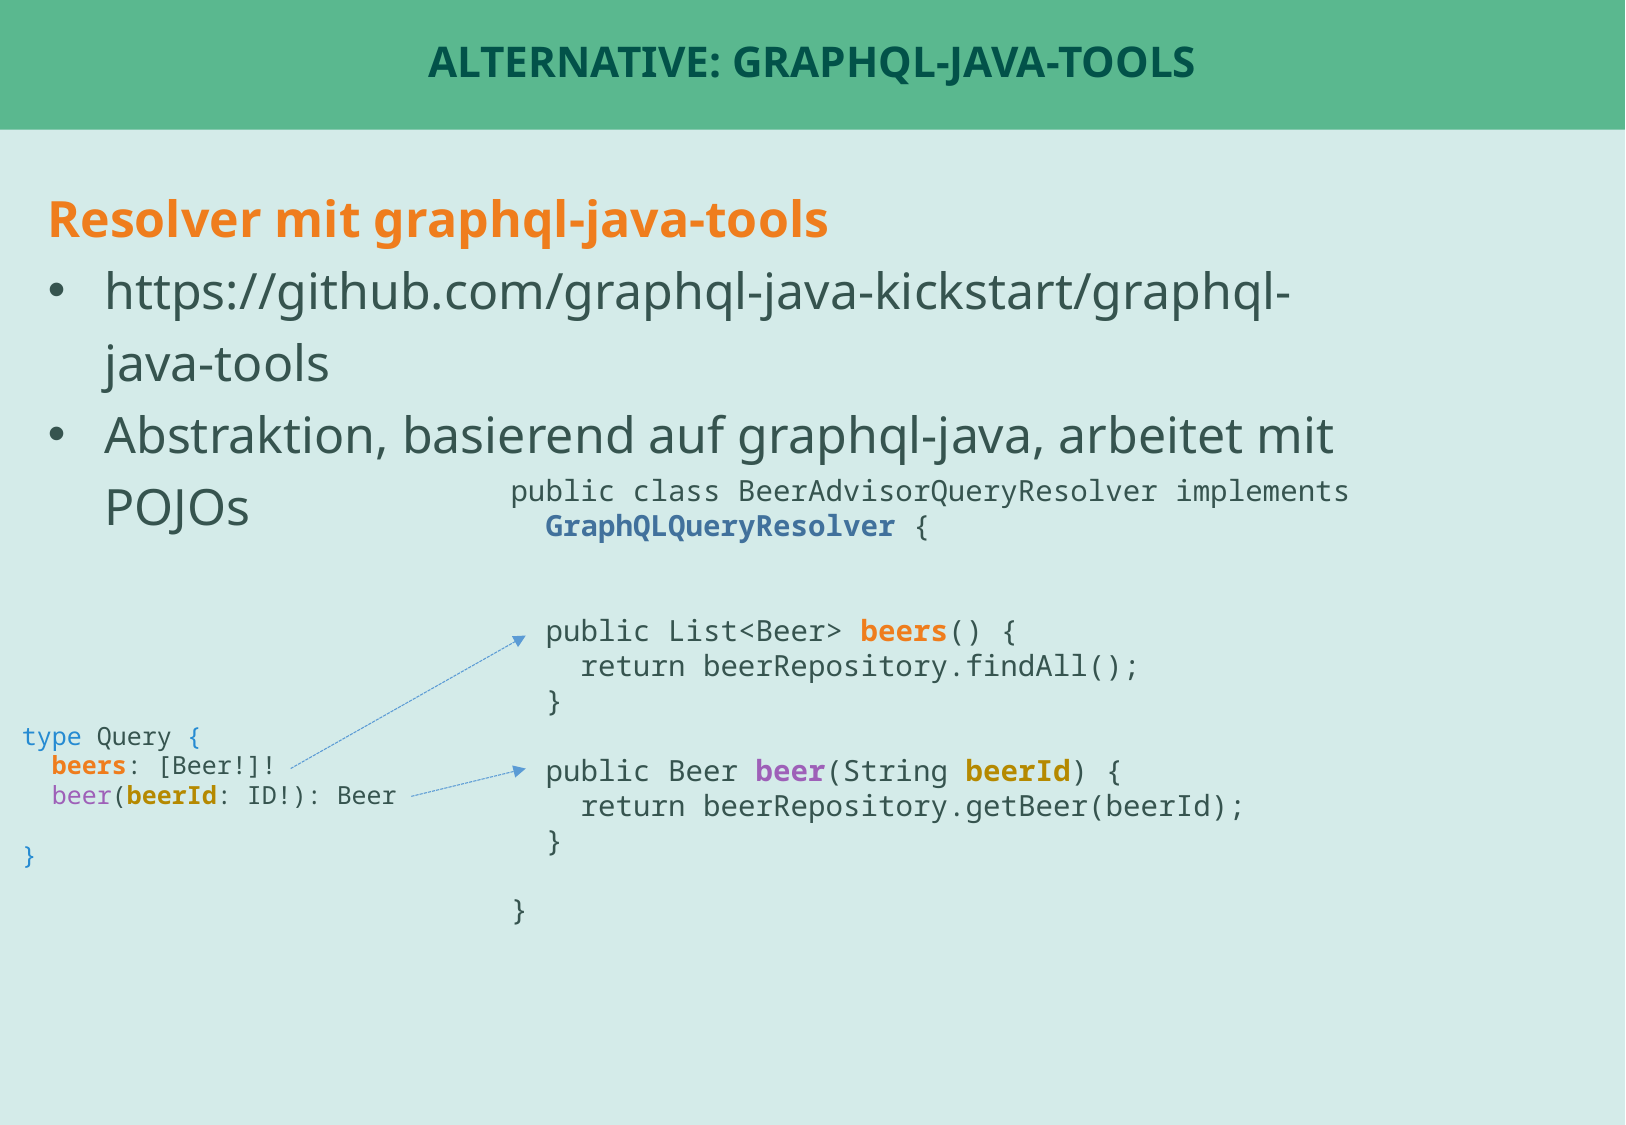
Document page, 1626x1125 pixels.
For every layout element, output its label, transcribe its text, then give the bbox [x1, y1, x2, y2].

text_box Resolver mit graphql-java-tools https://github.com/graphql-java-kickstart/graphql-java-tools Abstraktion, basierend auf graphql-java, arbeitet mit POJOs [33, 168, 1413, 543]
text_box type Query { beers: [Beer!]! beer(beerId: ID!): Beer } [7, 712, 442, 878]
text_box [290, 635, 526, 769]
text_box public class BeerAdvisorQueryResolver implements GraphQLQueryResolver { public List<Beer> beers() { return beerRepository.findAll(); } public Beer beer(String beerId) { return beerRepository.getBeer(beerId); } } [495, 394, 1594, 935]
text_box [411, 768, 526, 797]
title Alternative: graphql-java-tools [0, 0, 1625, 127]
